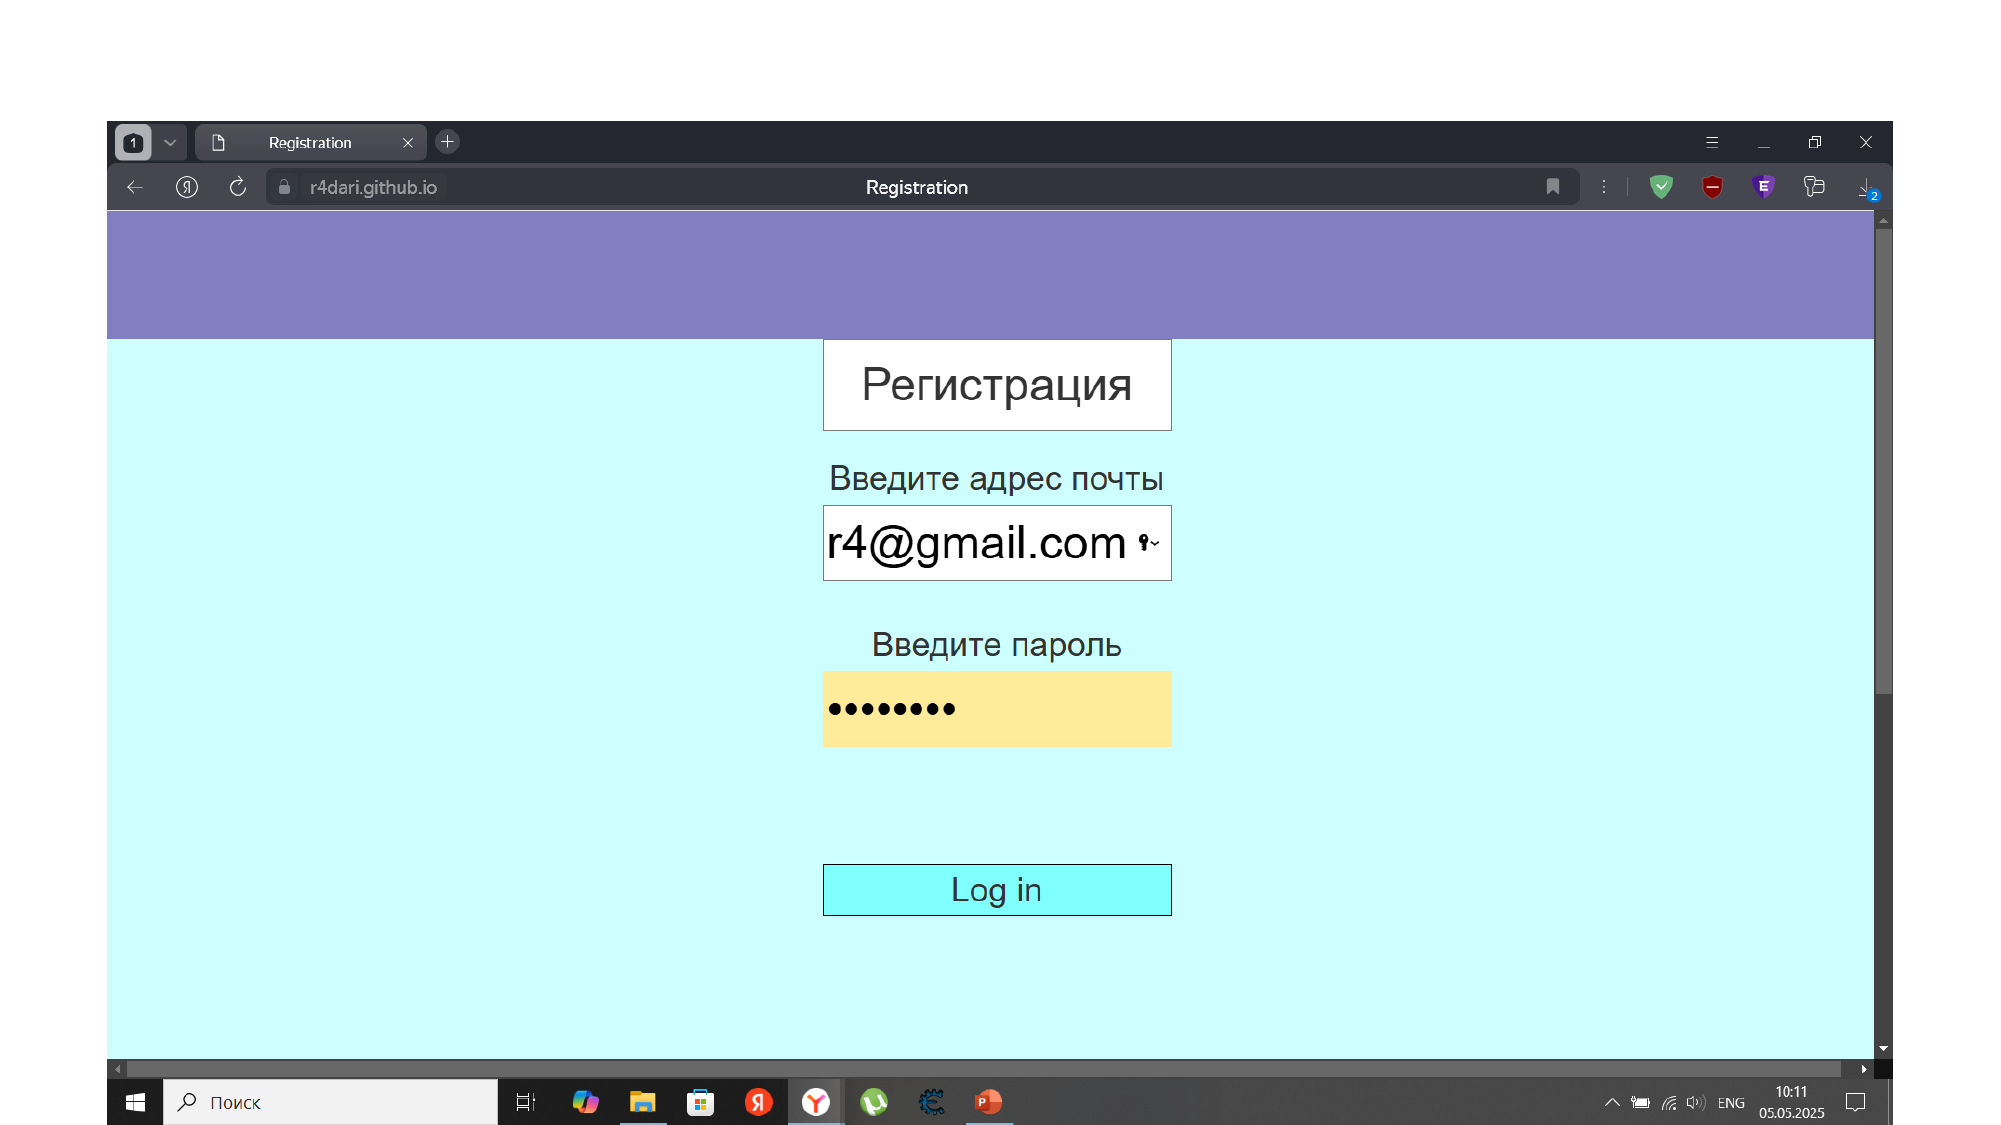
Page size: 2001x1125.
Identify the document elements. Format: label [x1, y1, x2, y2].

list [107, 120, 1893, 1125]
